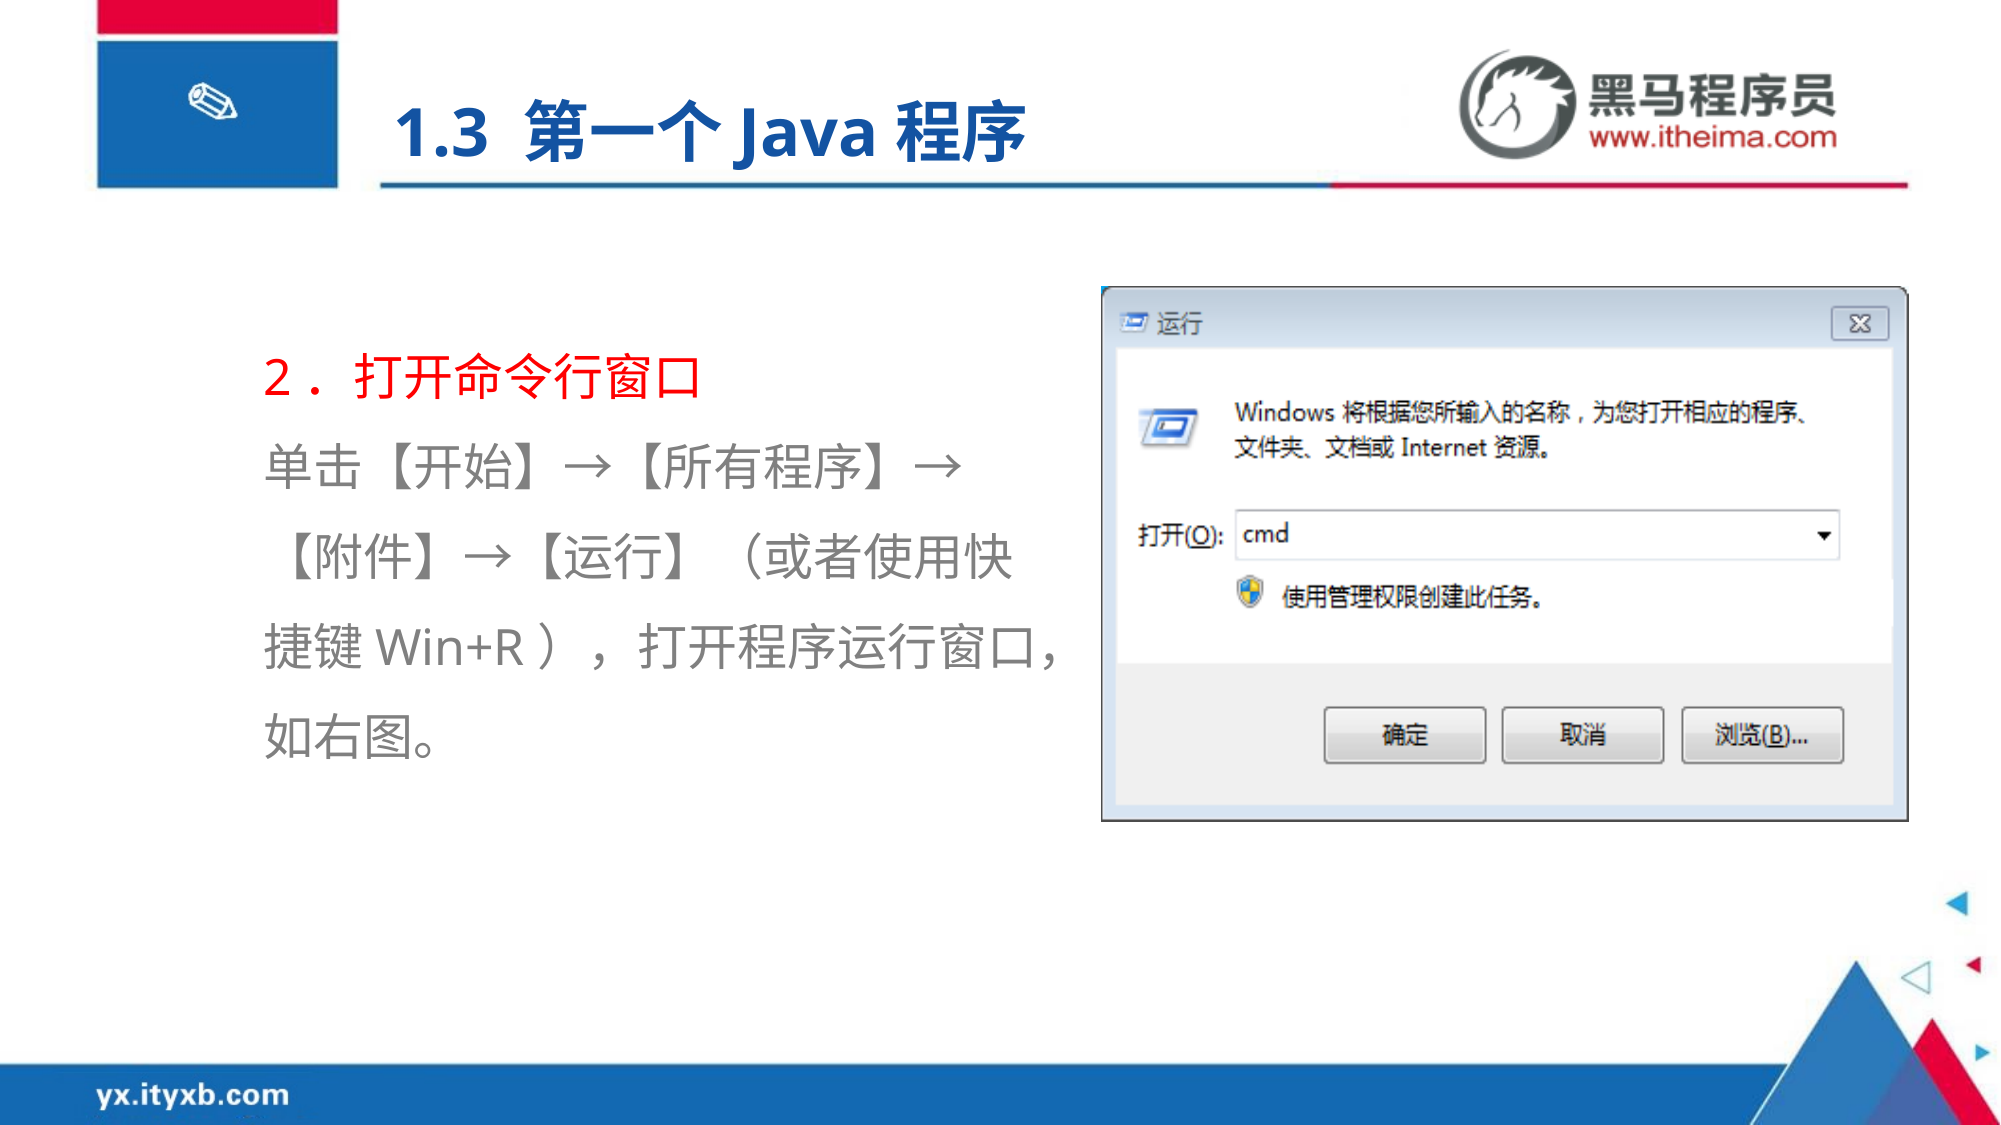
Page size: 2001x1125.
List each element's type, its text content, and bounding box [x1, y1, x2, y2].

text_box 1.3 第一个Java程序 [379, 82, 1139, 177]
text_box 2．打开命令行窗口 单击【开始】→【所有程序】→【附件】→【运行】（或者使用快捷键Win+R），打开程序运行窗口，如右图。 [248, 308, 1059, 809]
picture [0, 0, 2001, 1125]
